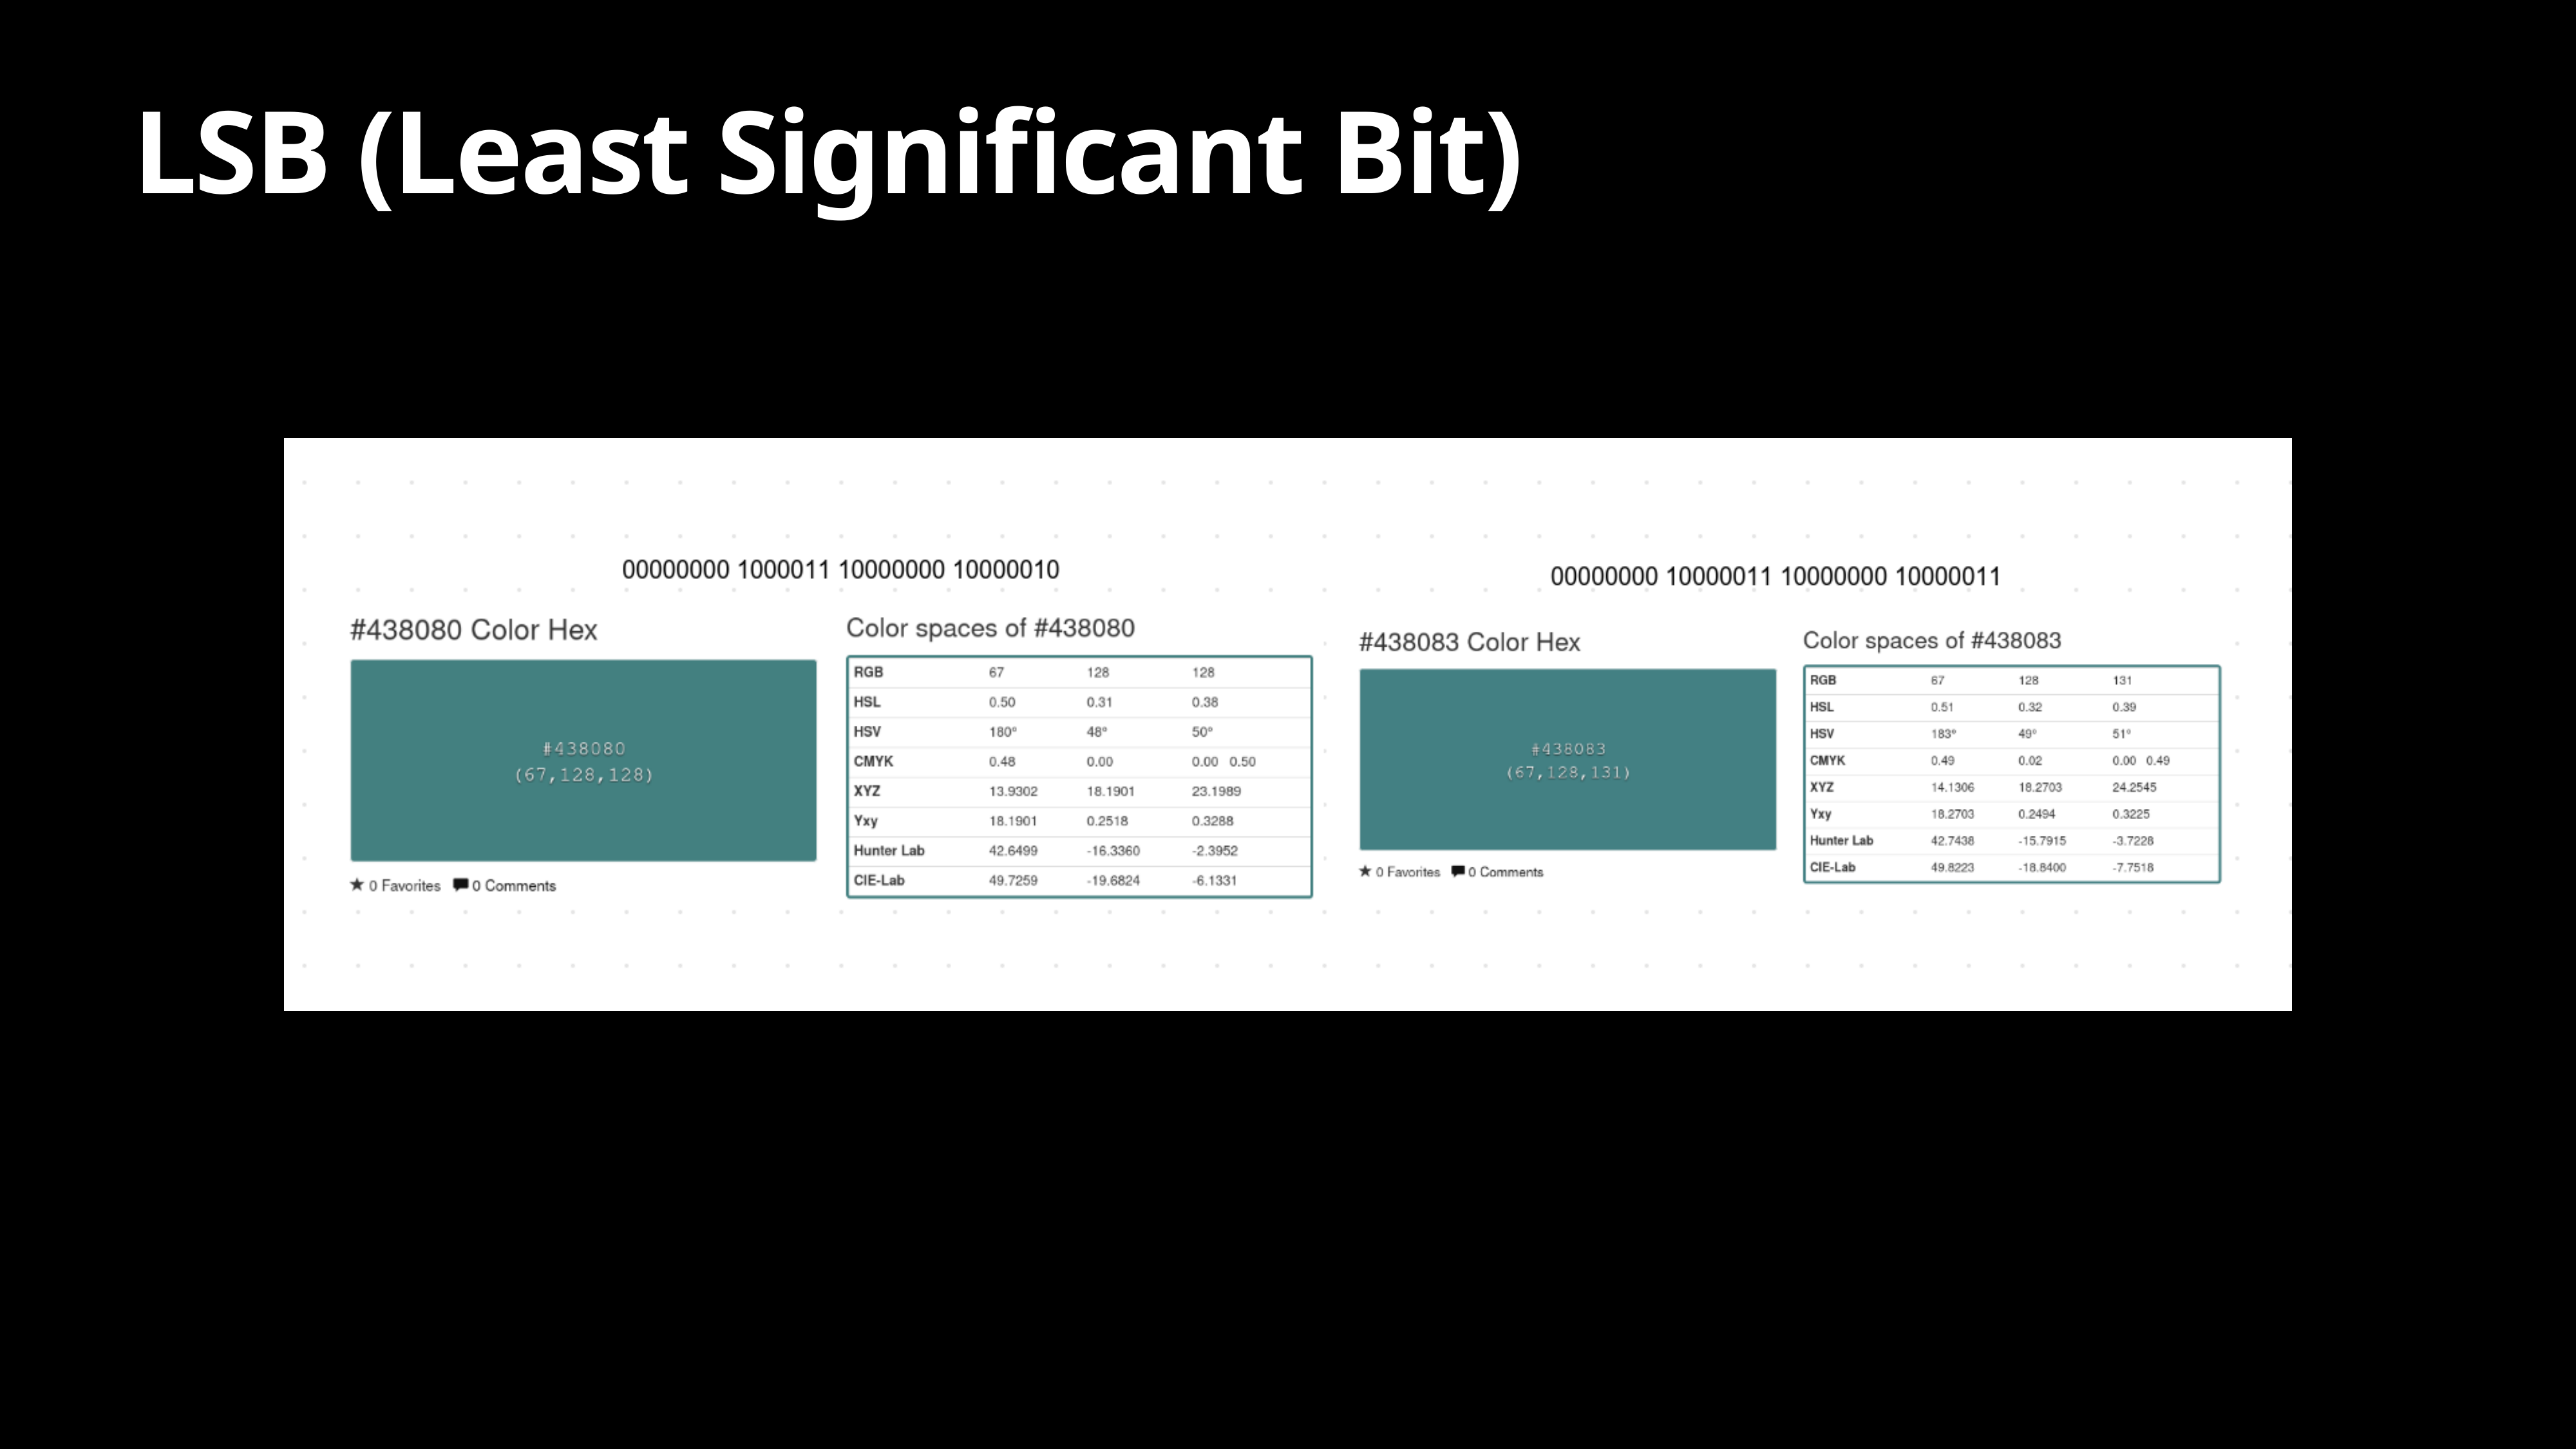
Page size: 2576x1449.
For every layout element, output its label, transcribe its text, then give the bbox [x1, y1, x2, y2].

picture [284, 438, 2292, 1012]
title LSB (Least Significant Bit) [127, 100, 2449, 252]
